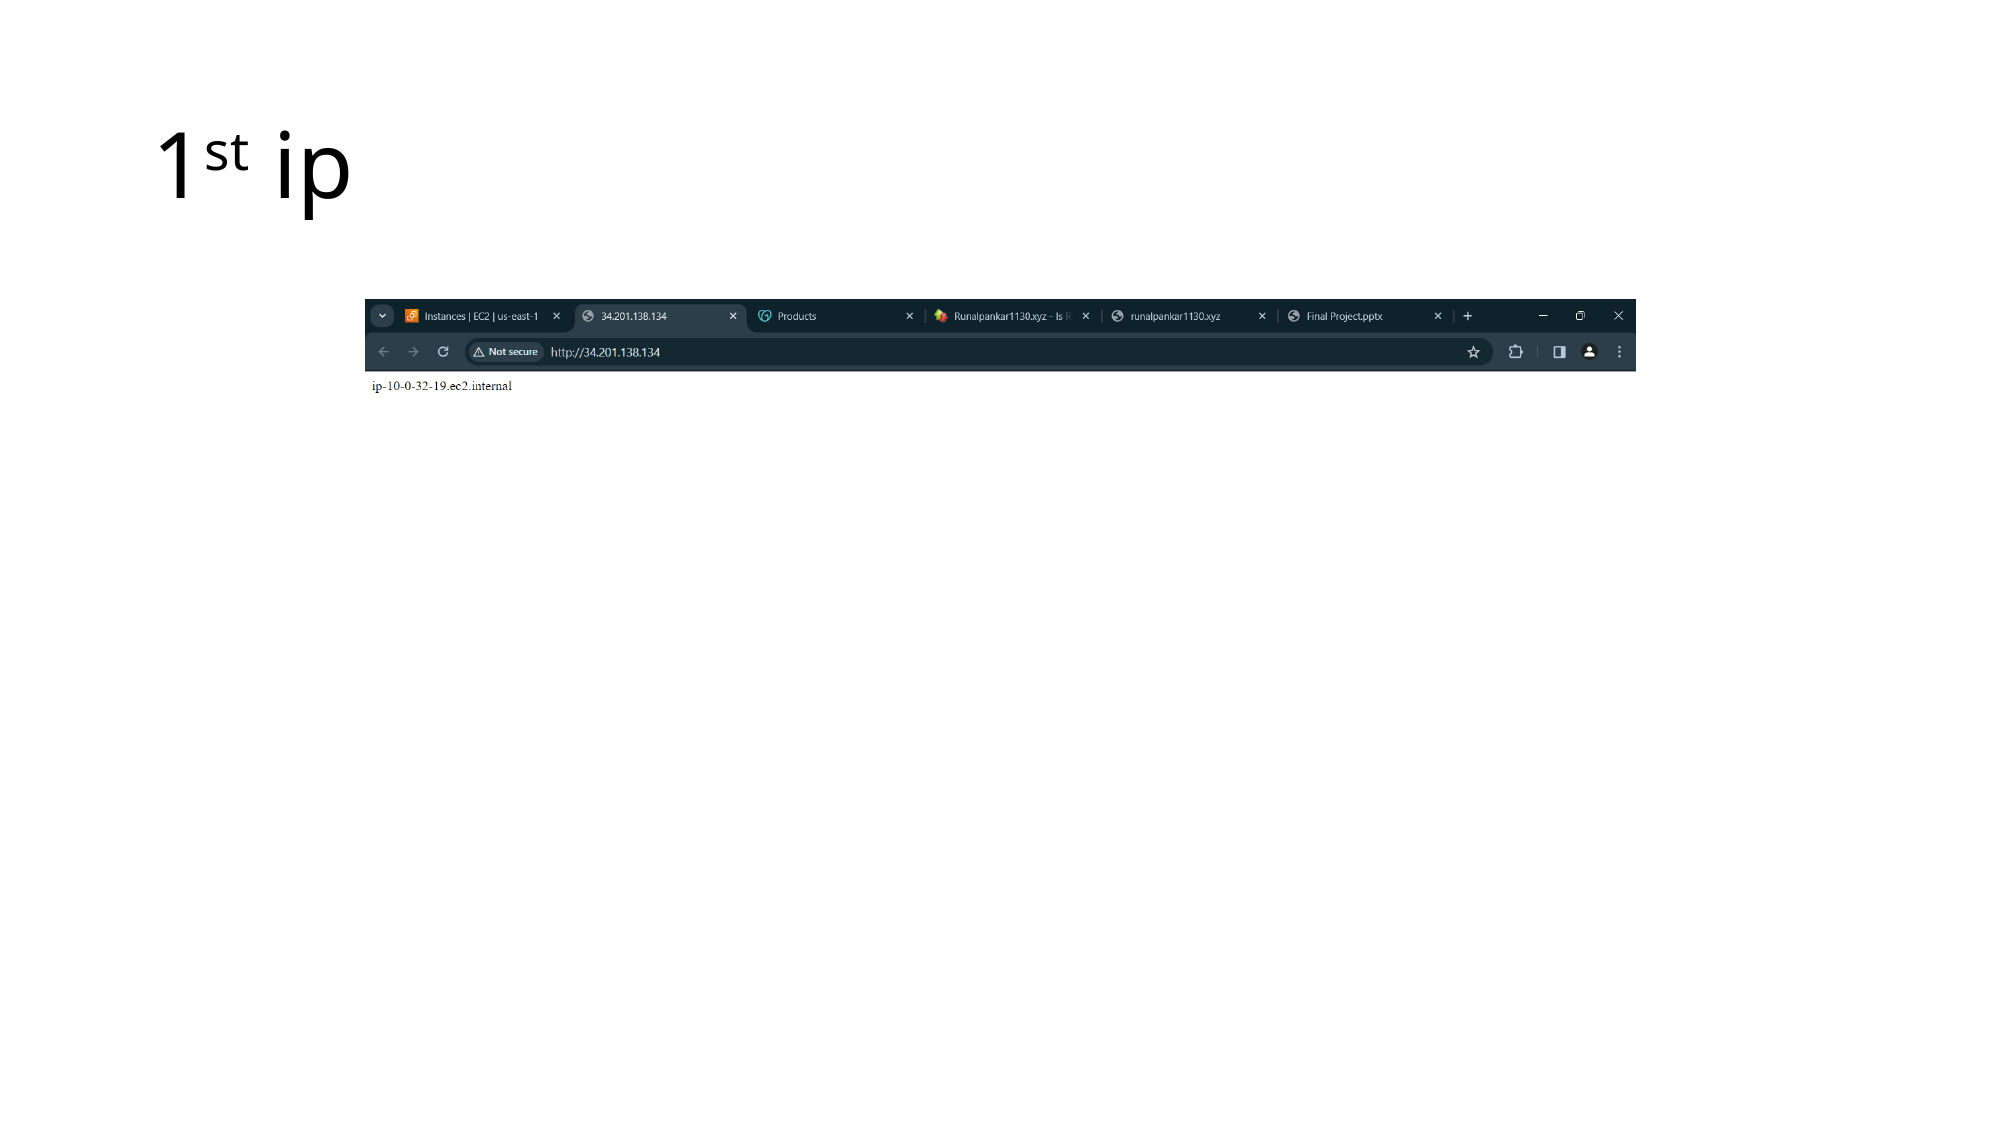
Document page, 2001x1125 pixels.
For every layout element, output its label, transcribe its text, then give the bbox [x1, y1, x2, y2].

title 1st ip [137, 59, 1863, 278]
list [364, 299, 1635, 1014]
